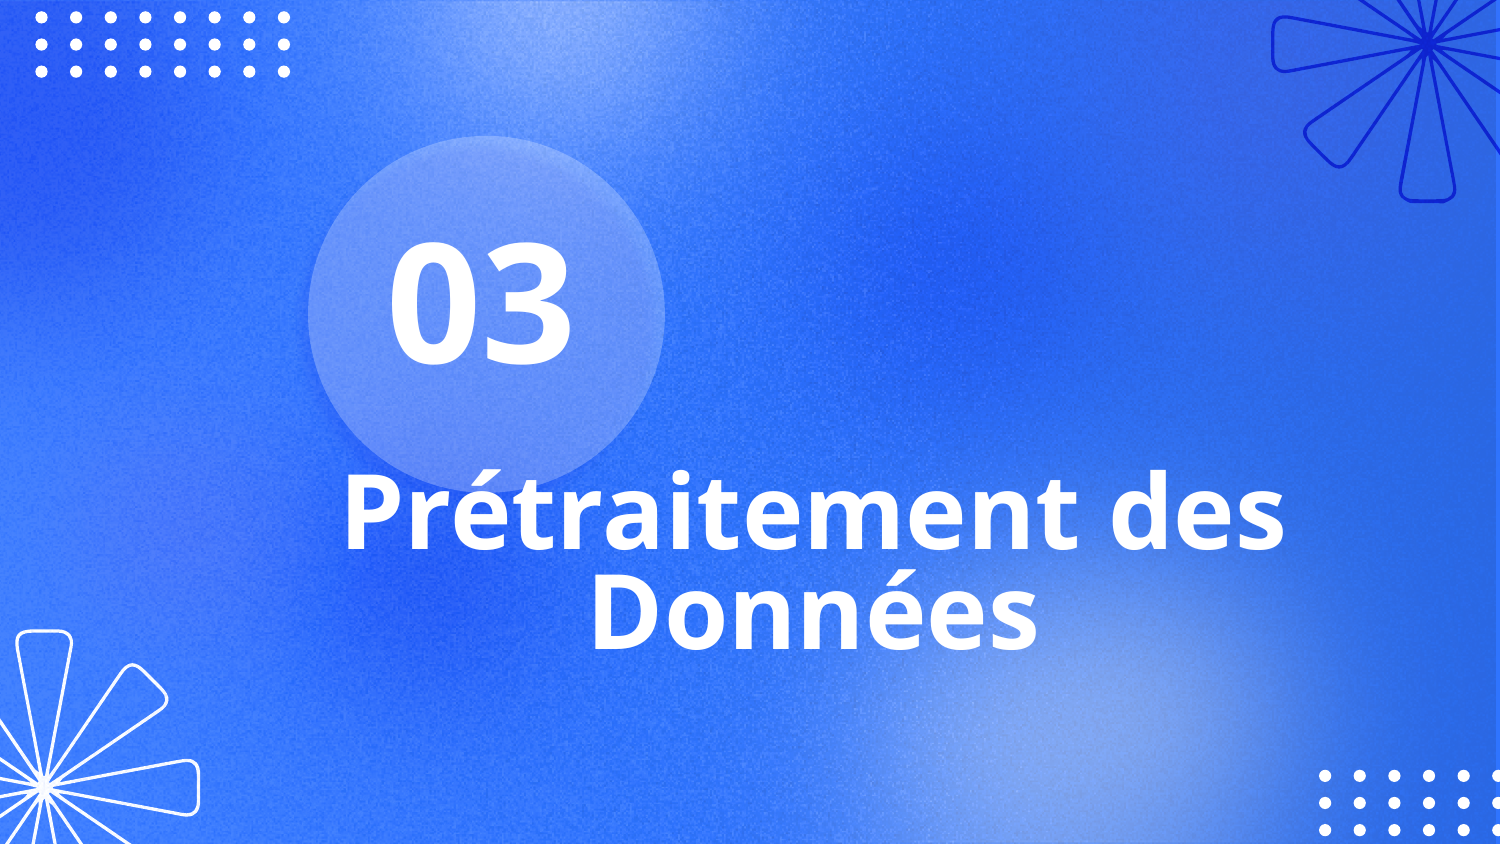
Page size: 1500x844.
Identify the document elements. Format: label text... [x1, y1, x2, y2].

text_box [308, 135, 665, 489]
title 03 [371, 221, 602, 408]
title Prétraitement des Données [162, 489, 1465, 650]
